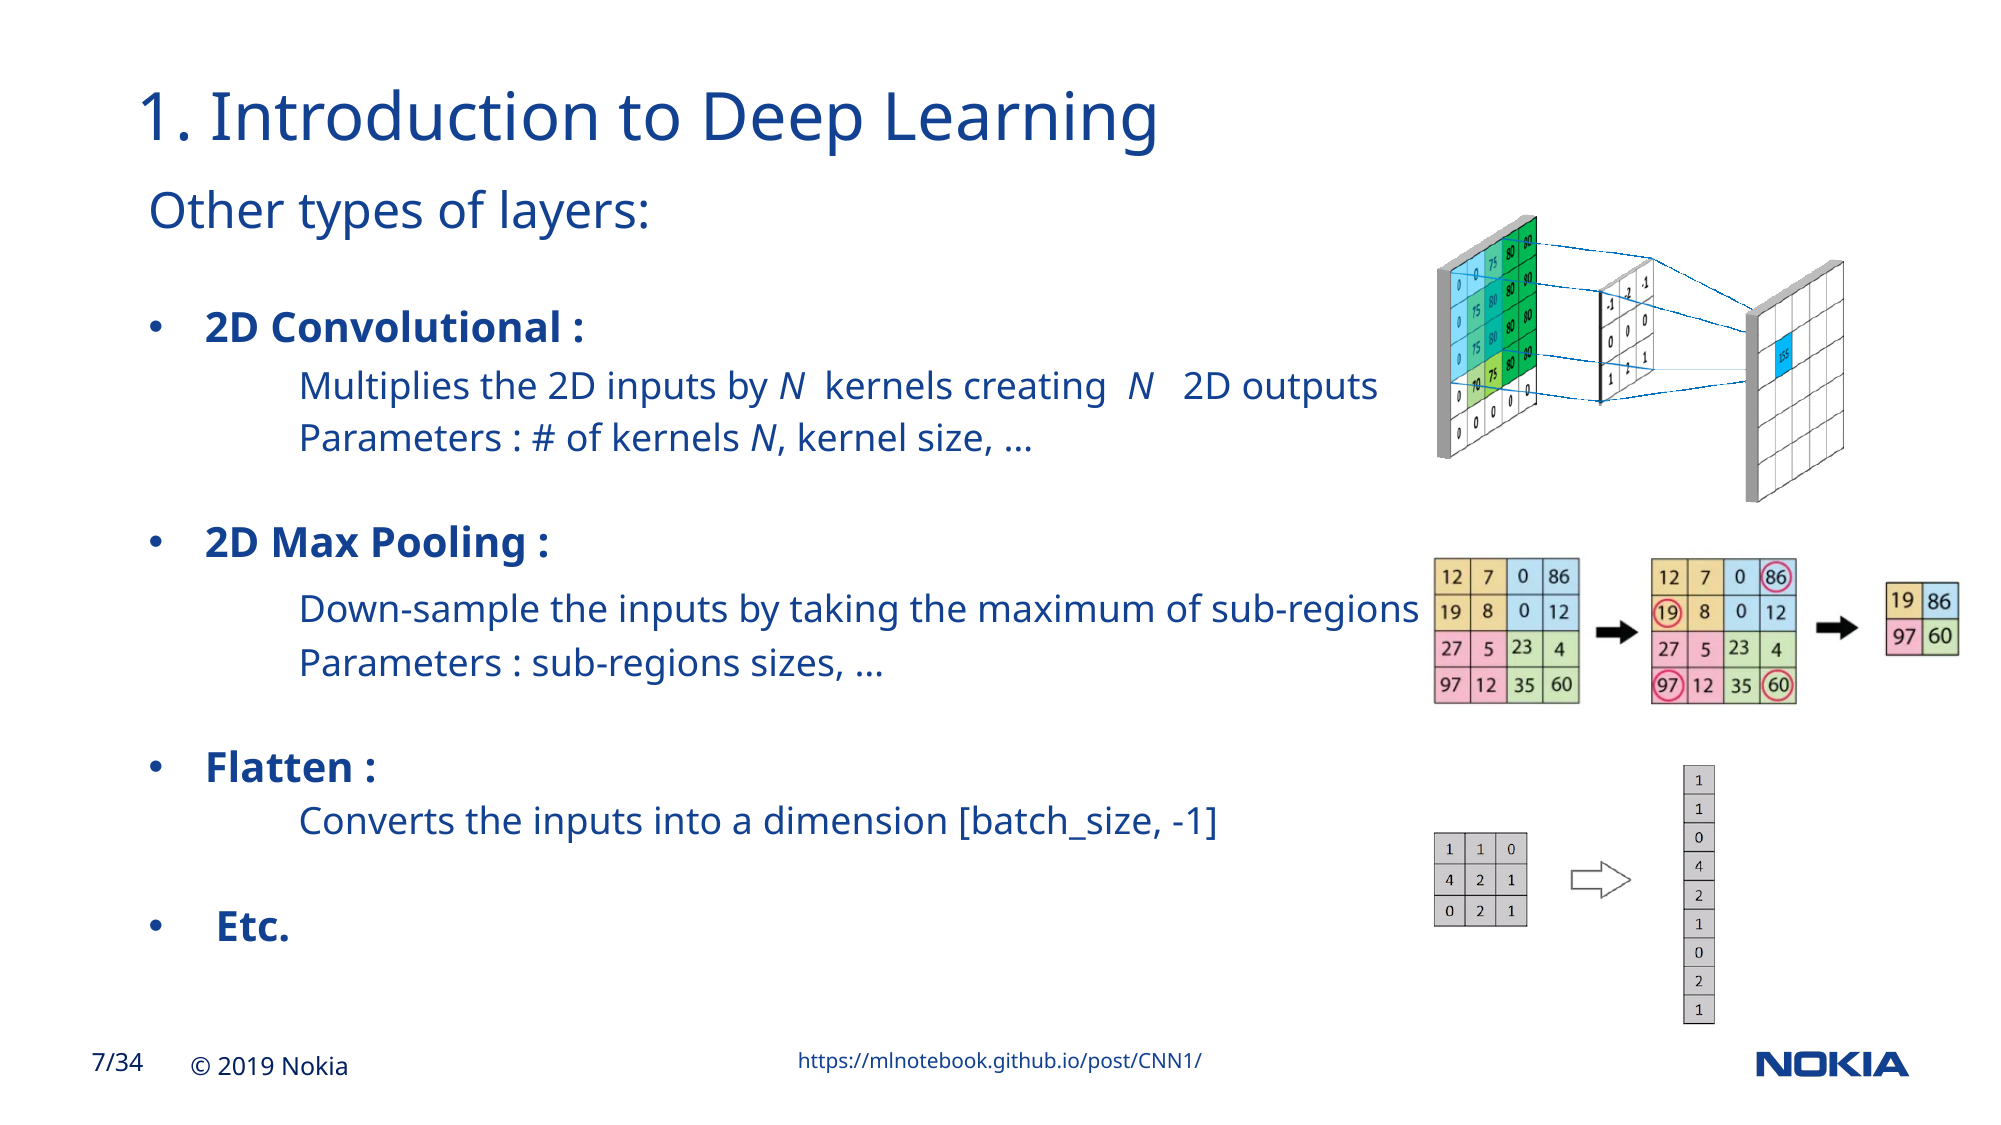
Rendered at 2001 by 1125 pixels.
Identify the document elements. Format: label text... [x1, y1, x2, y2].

picture [1400, 119, 1976, 722]
text_box Other types of layers: 2D Convolutional : Multiplies the 2D inputs by N kernels creating N 2D outputs Parameters : # of kernels N, kernel size, … 2D Max Pooling : Down-sample the inputs by taking the maximum of sub-regions Parameters : sub-regions sizes, … Flatten : Converts the inputs into a dimension [batch_size, -1] Etc. [136, 166, 1626, 1006]
text_box https://mlnotebook.github.io/post/CNN1/ [783, 1040, 1217, 1080]
list 1. Introduction to Deep Learning [136, 83, 1243, 133]
picture [1402, 752, 1944, 1111]
